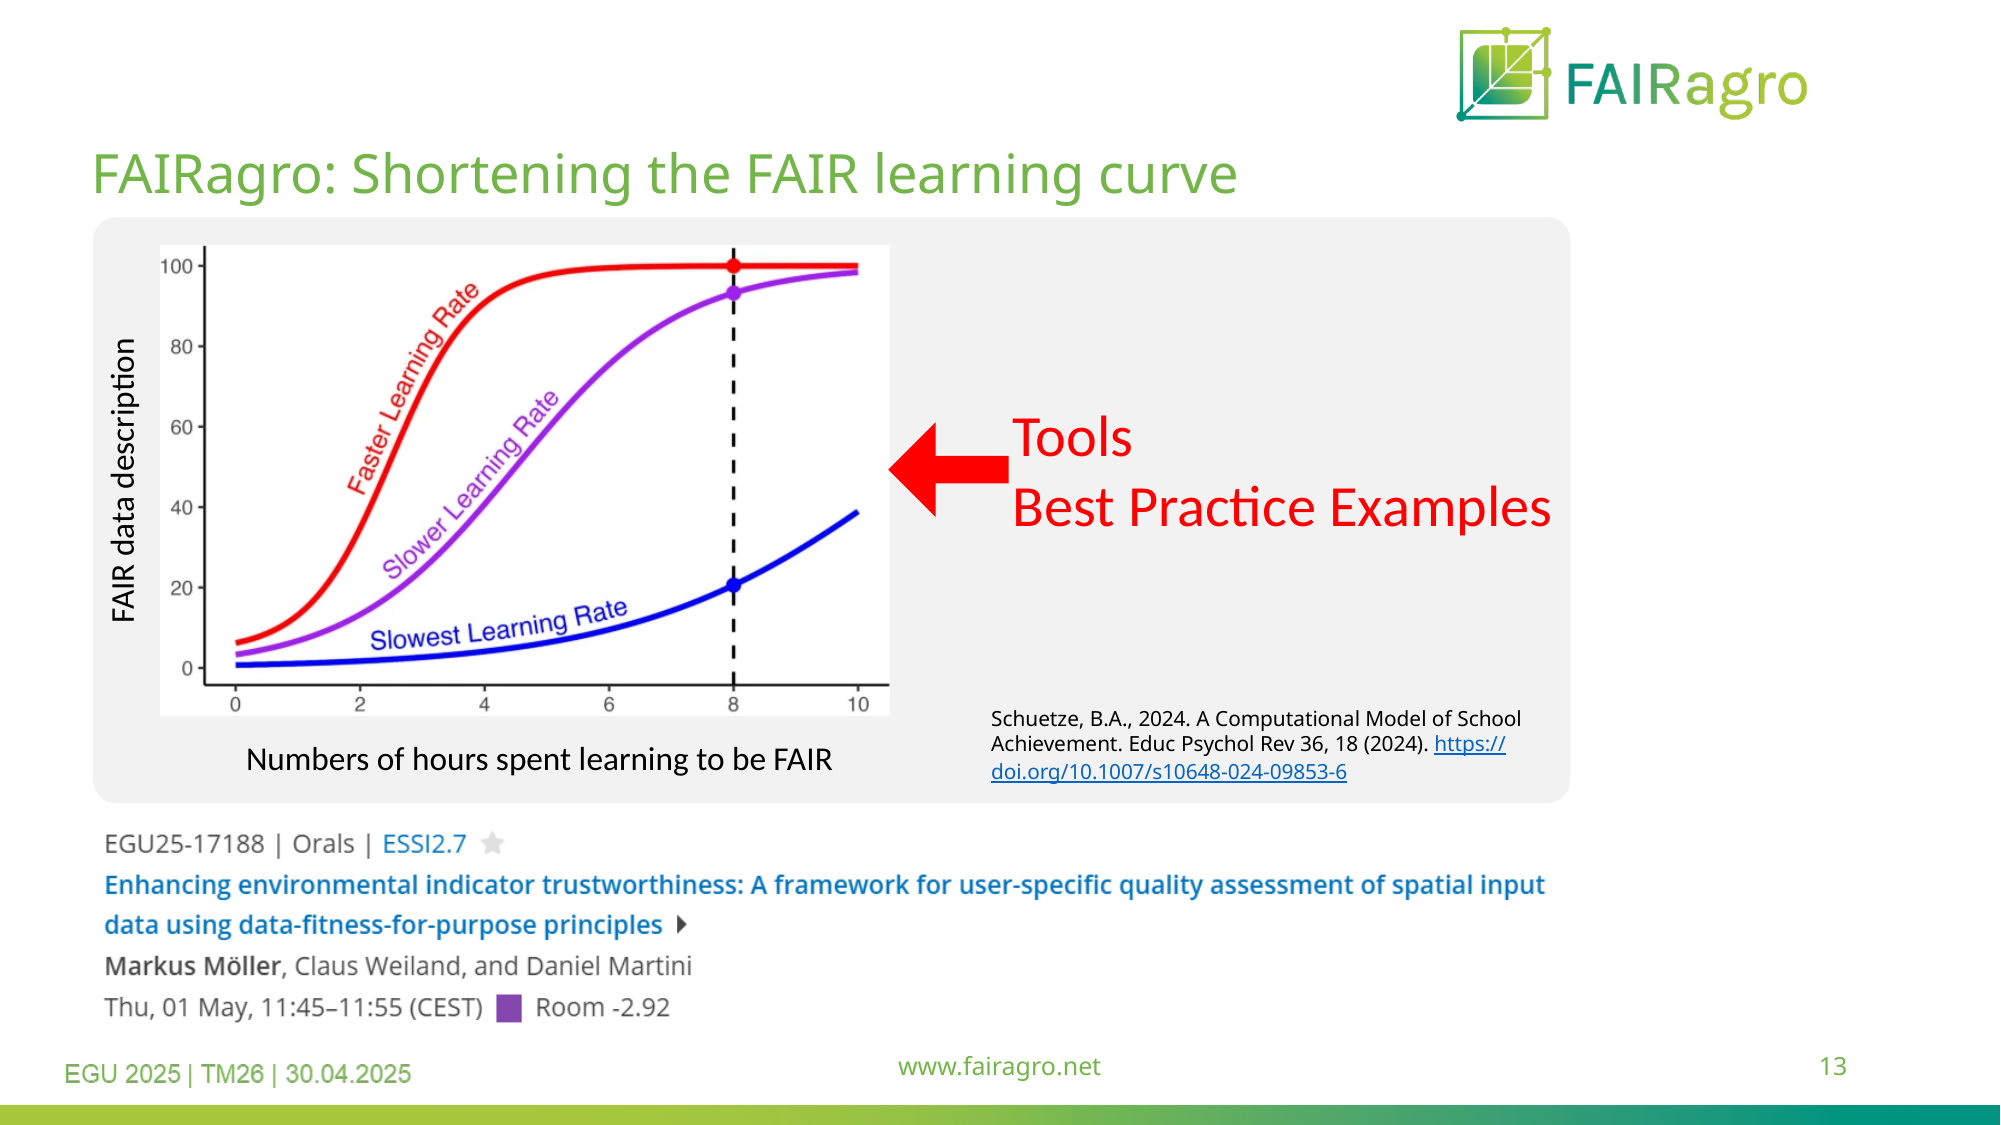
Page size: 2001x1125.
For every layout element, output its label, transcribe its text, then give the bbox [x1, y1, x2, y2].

picture [48, 1043, 695, 1104]
text_box Schuetze, B.A., 2024. A Computational Model of School Achievement. Educ Psychol Rev 36, 18 (2024). https://doi.org/10.1007/s10648-024-09853-6 [976, 698, 1624, 795]
slide_number 13 [1412, 1037, 1863, 1098]
text_box Tools Best Practice Examples [997, 390, 1568, 545]
text_box [92, 216, 1572, 805]
text_box [890, 422, 1009, 518]
text_box FAIR data description [93, 275, 148, 638]
picture [160, 245, 890, 716]
picture [1454, 24, 1809, 124]
picture [0, 1105, 2000, 1125]
footer www.fairagro.net [662, 1037, 1338, 1096]
picture [93, 819, 1571, 1037]
text_box Numbers of hours spent learning to be FAIR [231, 730, 928, 785]
title FAIRagro: Shortening the FAIR learning curve [76, 83, 1497, 270]
